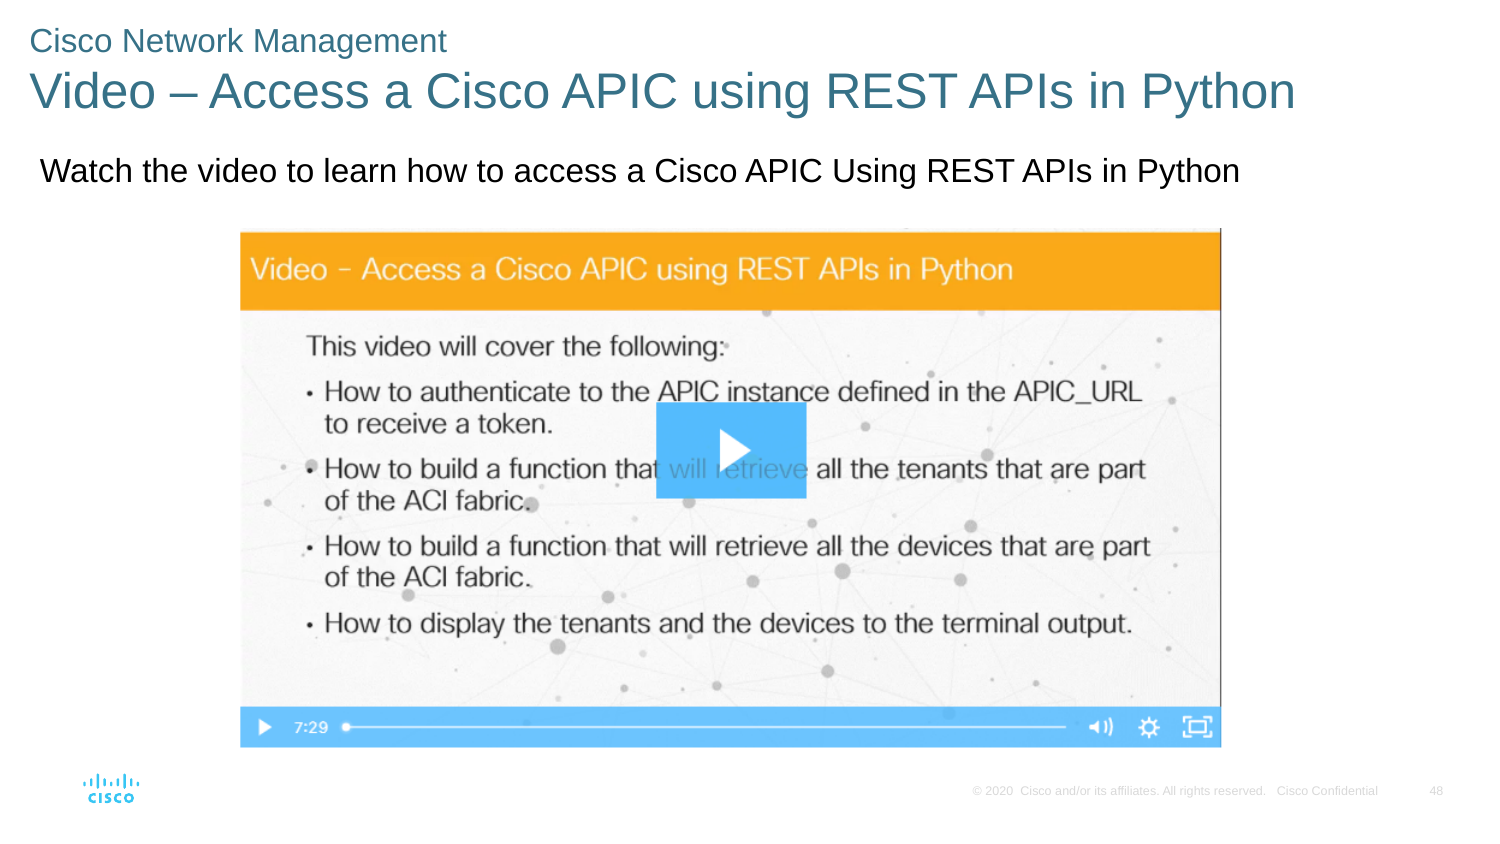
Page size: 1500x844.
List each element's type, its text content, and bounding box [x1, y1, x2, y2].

list Watch the video to learn how to access a Cisco APIC Using REST APIs in Python [24, 141, 1468, 759]
title Cisco Network Management Video – Access a Cisco APIC using REST APIs in Python [14, 6, 1474, 131]
picture [238, 228, 1226, 751]
